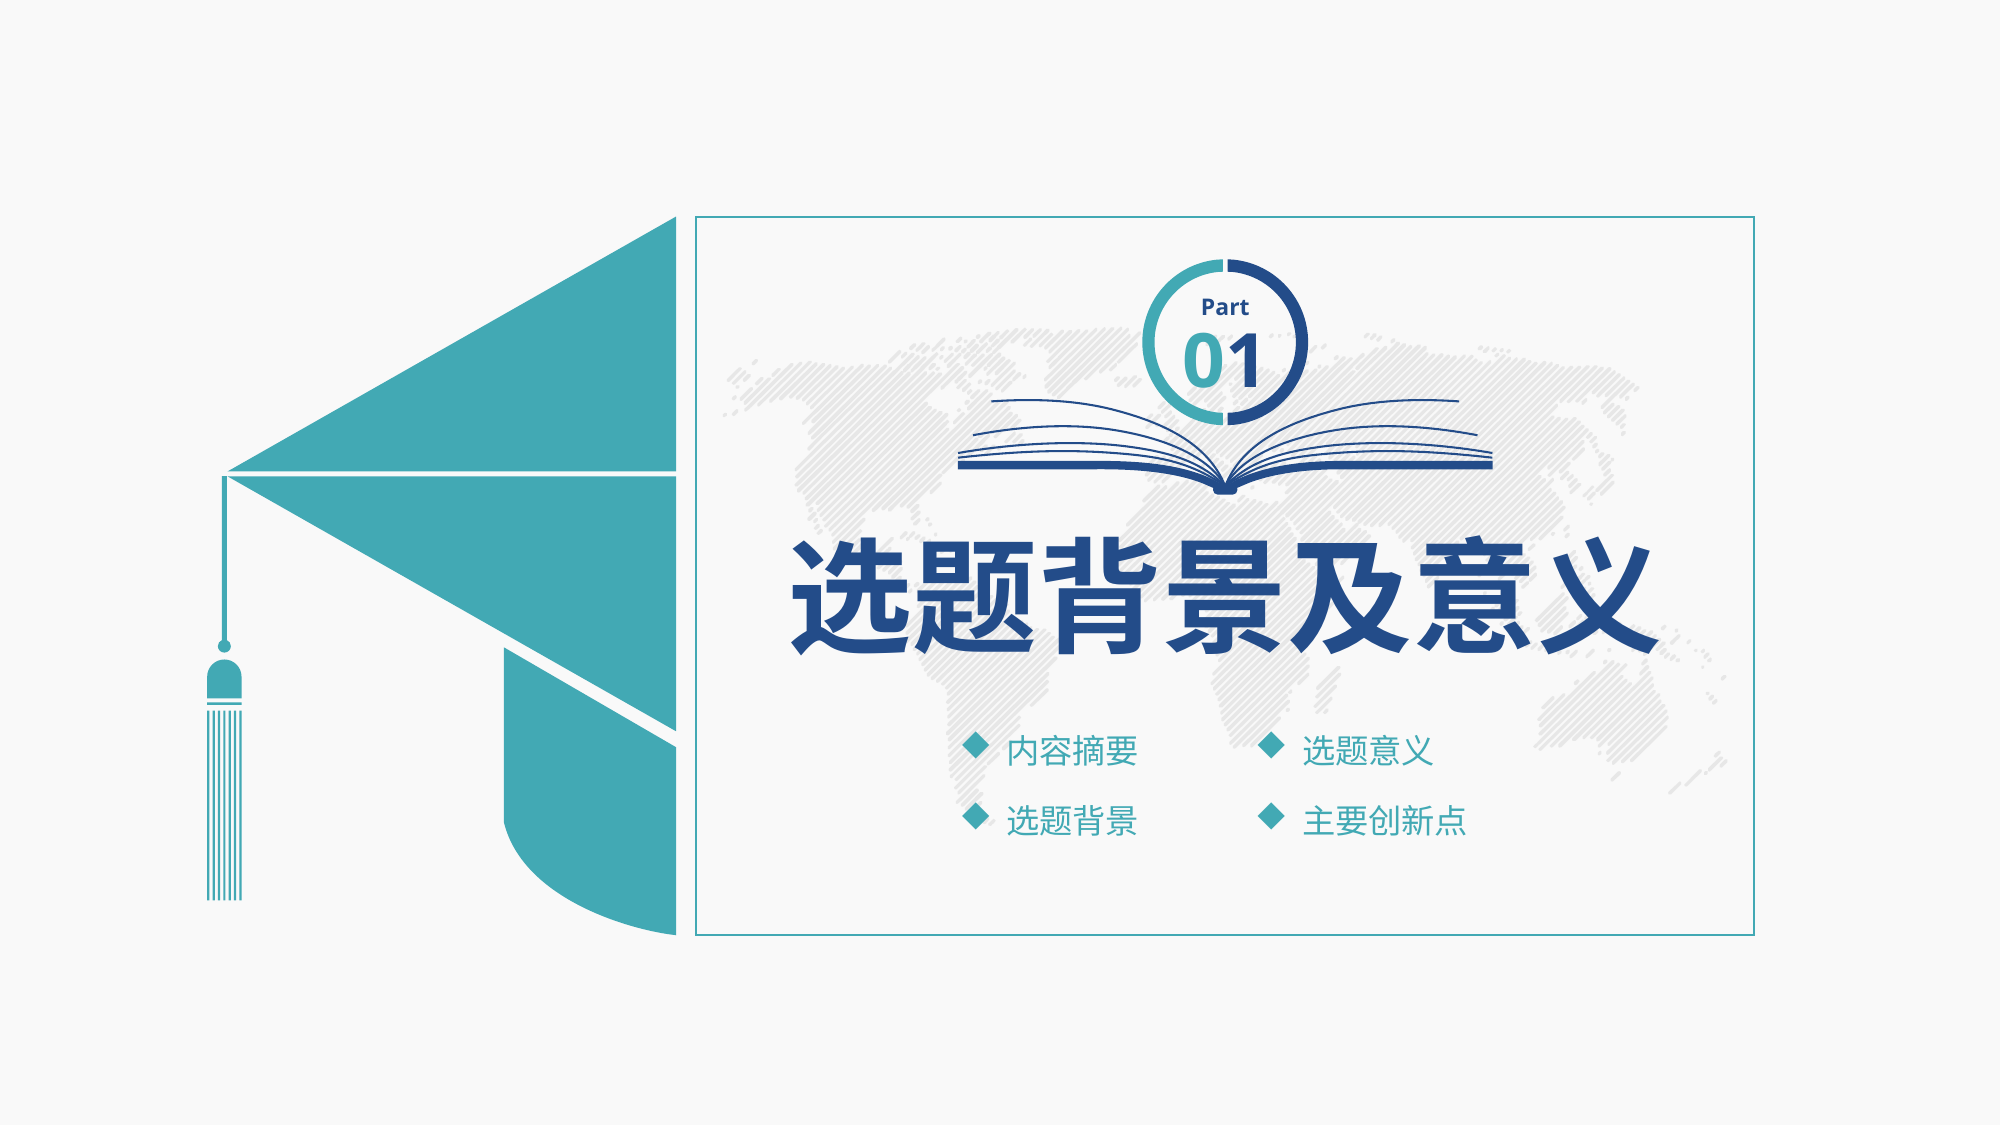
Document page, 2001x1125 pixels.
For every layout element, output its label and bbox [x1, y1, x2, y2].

text_box [957, 398, 1493, 495]
text_box [1142, 259, 1309, 398]
text_box [207, 216, 677, 936]
text_box [695, 216, 1755, 936]
